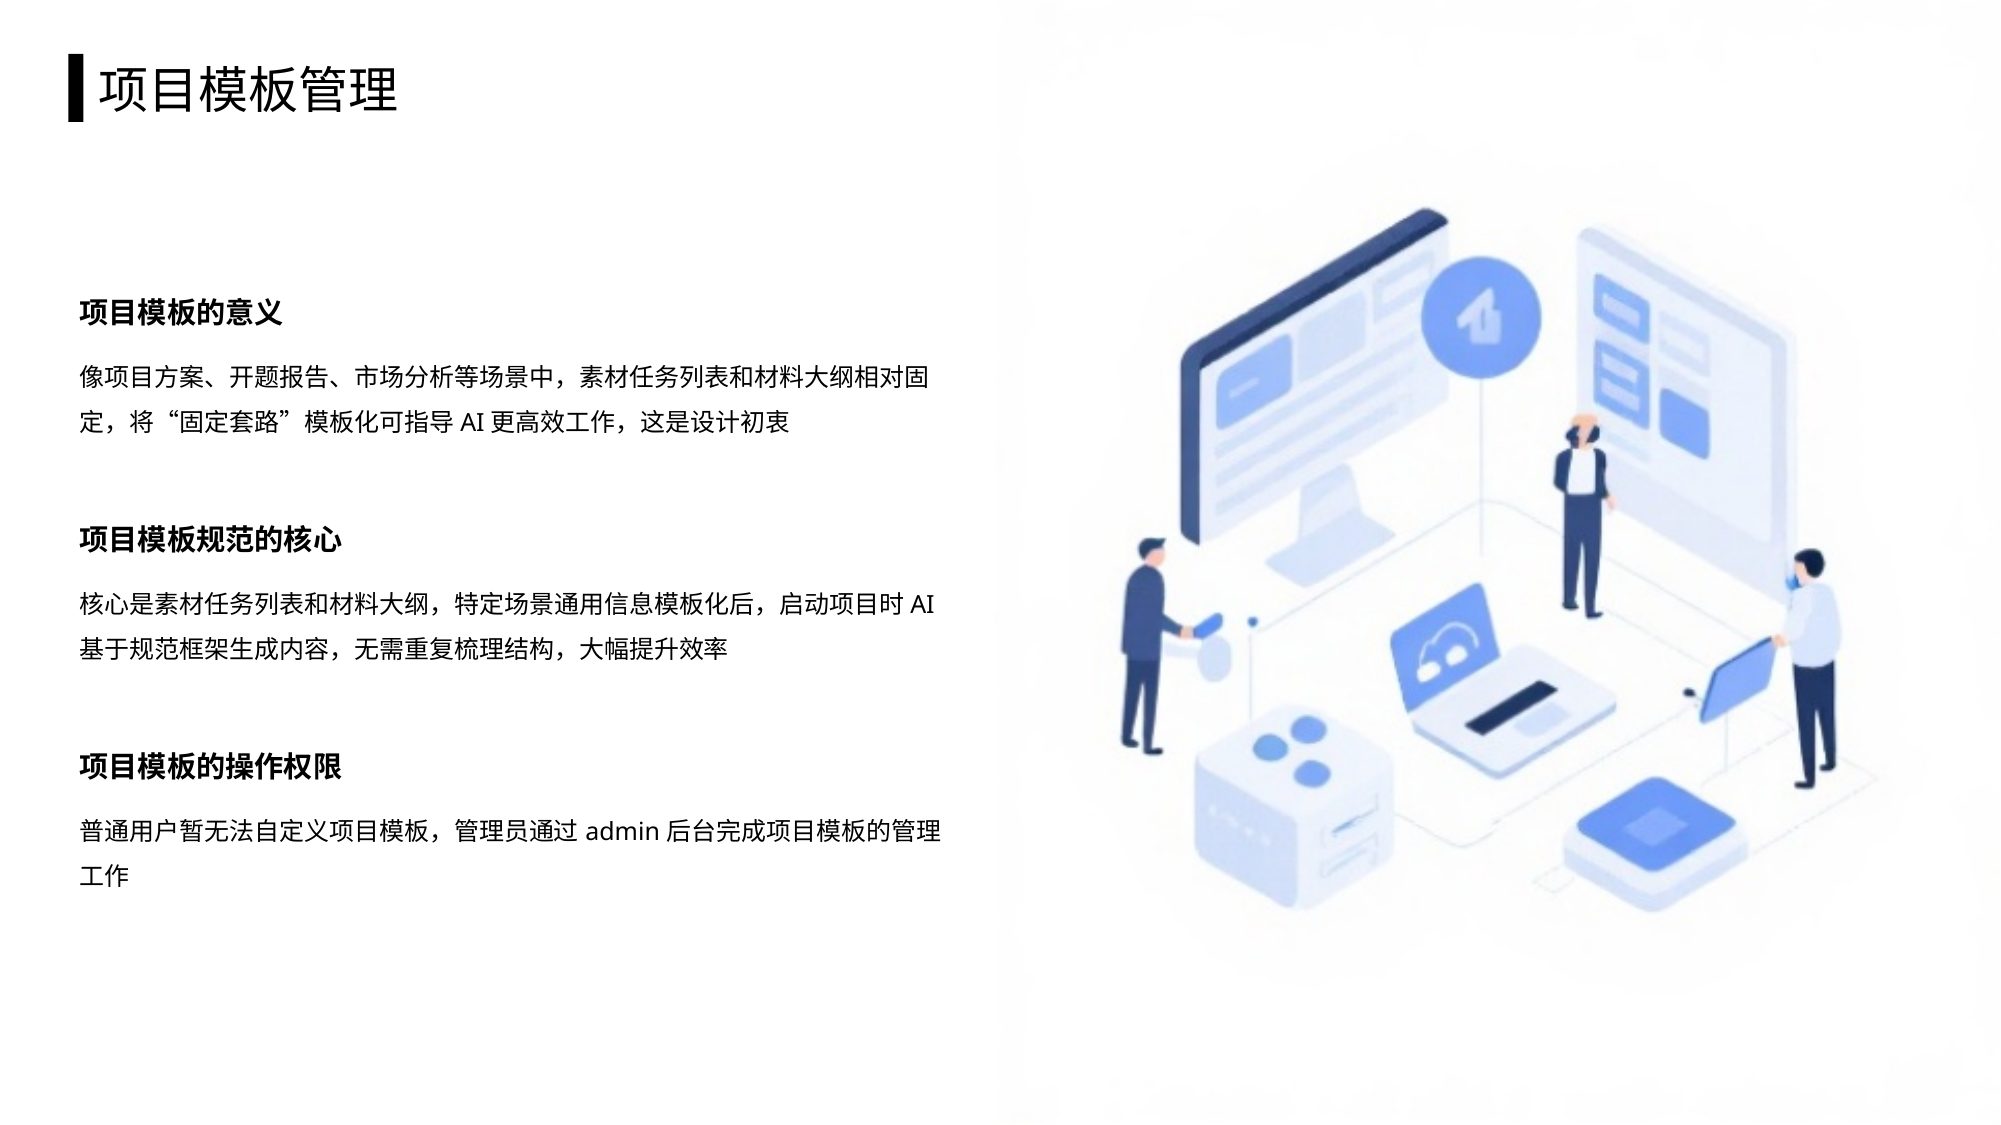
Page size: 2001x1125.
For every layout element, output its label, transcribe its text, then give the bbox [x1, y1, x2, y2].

title 项目模板管理 [83, 42, 994, 134]
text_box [64, 738, 994, 941]
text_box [64, 284, 994, 487]
picture [994, 0, 2000, 1125]
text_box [64, 511, 994, 714]
